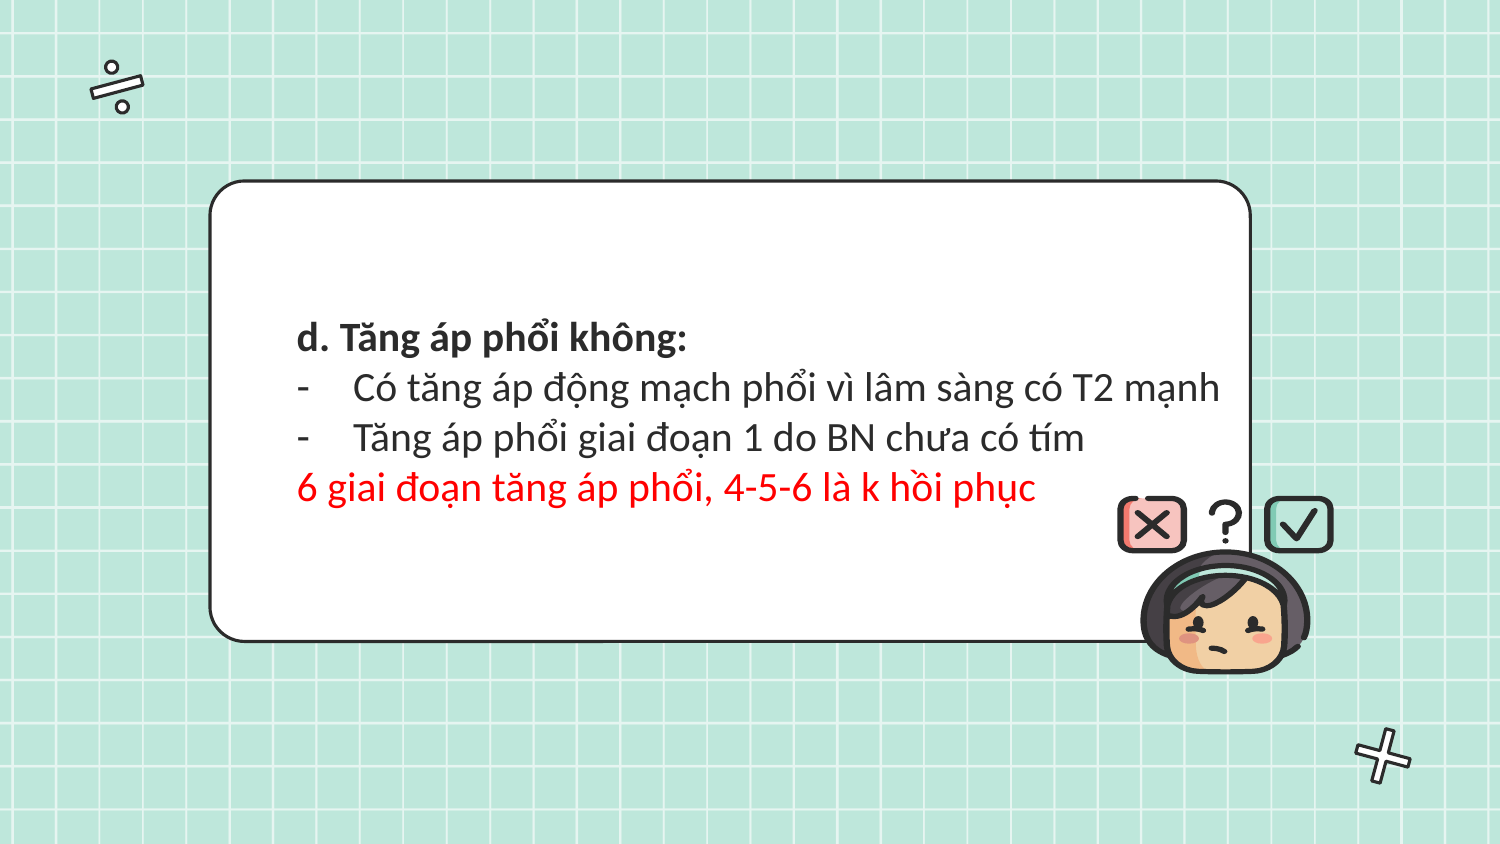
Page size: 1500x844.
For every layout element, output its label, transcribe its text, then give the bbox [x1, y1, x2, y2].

text_box d. Tăng áp phổi không: Có tăng áp động mạch phổi vì lâm sàng có T2 mạnh Tăng áp phổi giai đoạn 1 do BN chưa có tím 6 giai đoạn tăng áp phổi, 4-5-6 là k hồi phục [258, 176, 1279, 643]
text_box [209, 180, 258, 642]
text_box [1117, 495, 1334, 675]
